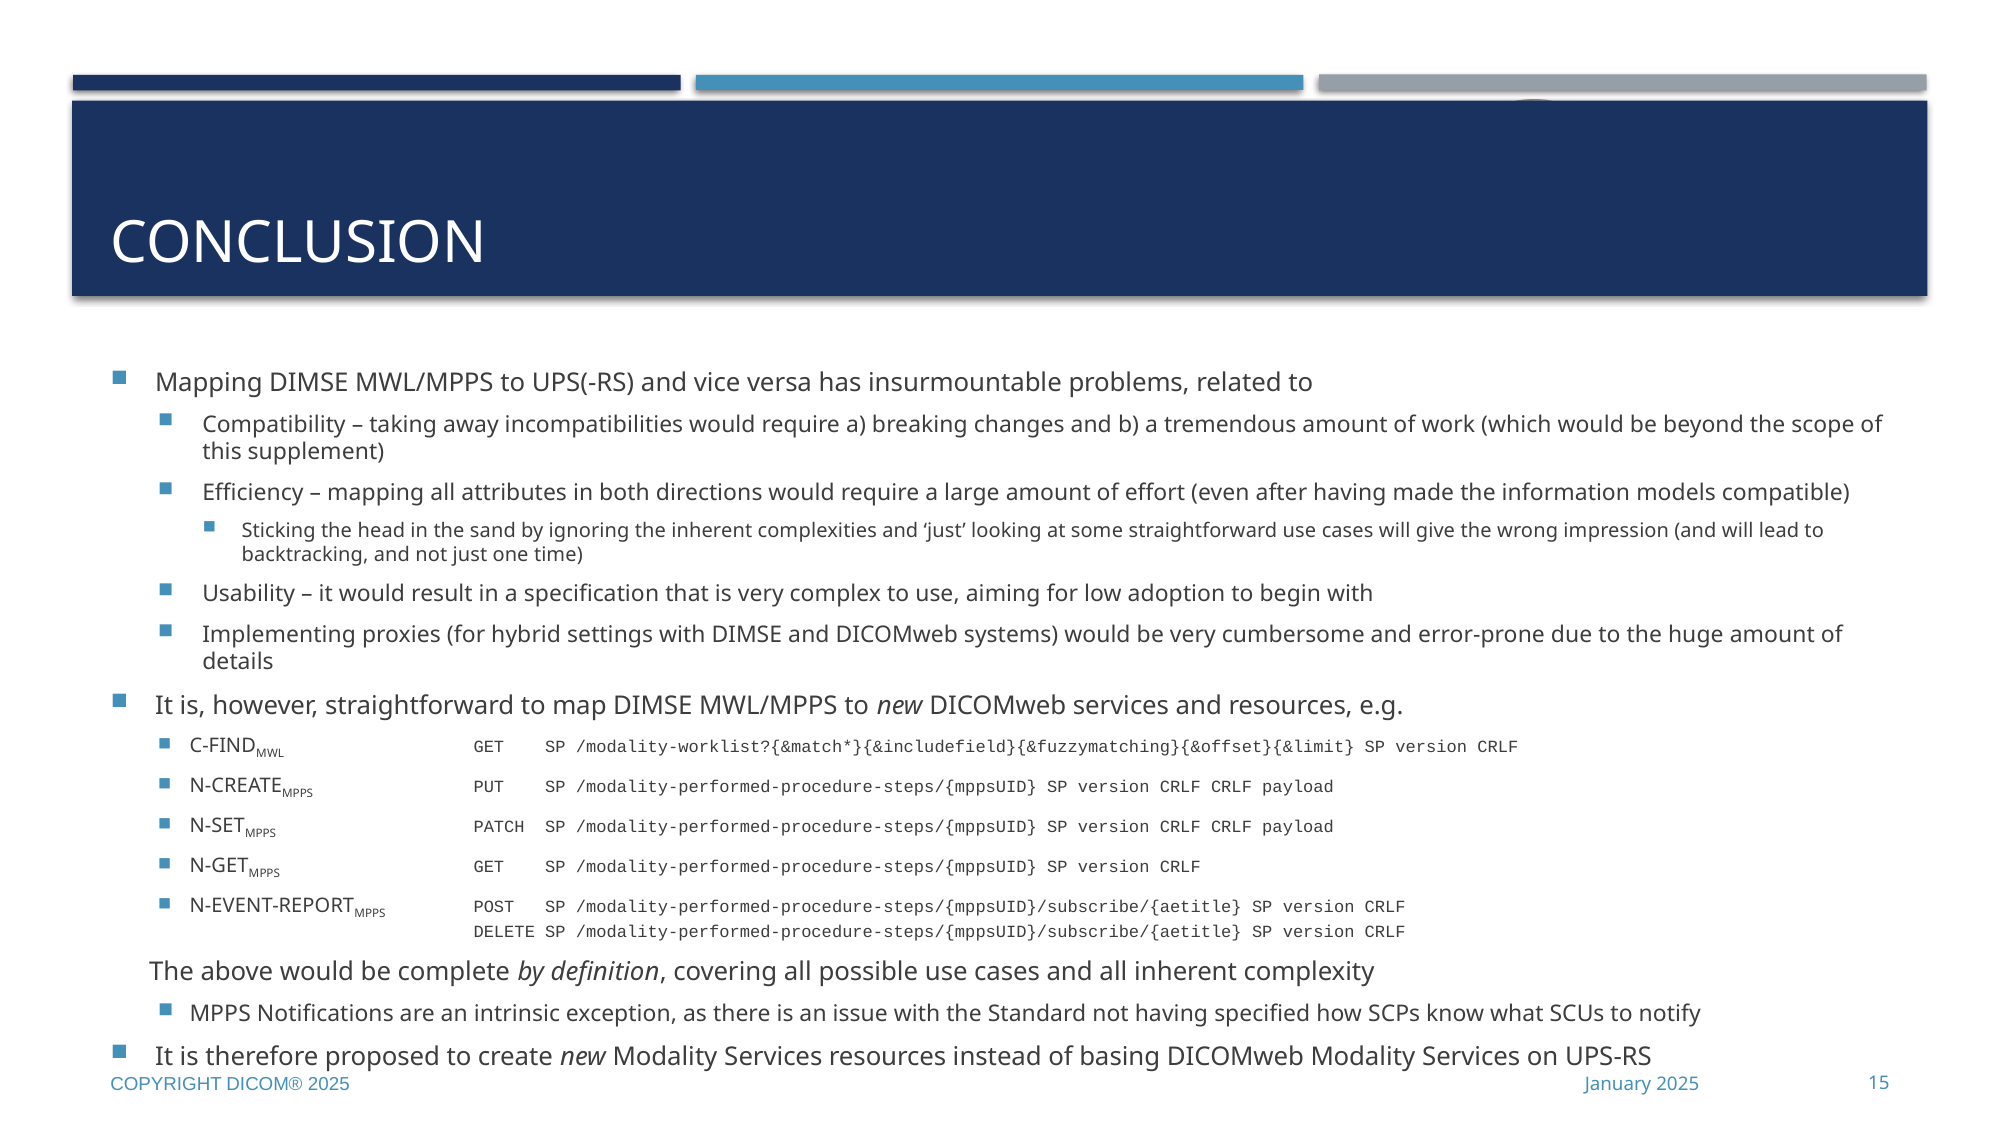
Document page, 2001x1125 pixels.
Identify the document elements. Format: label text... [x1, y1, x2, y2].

slide_number 15 [1732, 1053, 1905, 1114]
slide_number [1247, 1053, 1715, 1114]
title Conclusion [95, 115, 1905, 282]
list Mapping DIMSE MWL/MPPS to UPS(-RS) and vice versa has insurmountable problems, related to Compatibility – taking away incompatibilities would require a) breaking changes and b) a tremendous amount of work (which would be beyond the scope of this supplement) Efficiency – mapping all attributes in both directions would require a large amount of effort (even after having made the information models compatible) Sticking the head in the sand by ignoring the inherent complexities and ‘just’ looking at some straightforward use cases will give the wrong impression (and will lead to backtracking, and not just one time) Usability – it would result in a specification that is very complex to use, aiming for low adoption to begin with Implementing proxies (for hybrid settings with DIMSE and DICOMweb systems) would be very cumbersome and error-prone due to the huge amount of details It is, however, straightforward to map DIMSE MWL/MPPS to new DICOMweb services and resources, e.g. C-FINDMWL GET SP /modality-worklist?{&match*}{&includefield}{&fuzzymatching}{&offset}{&limit} SP version CRLF N-CREATEMPPS PUT SP /modality-performed-procedure-steps/{mppsUID} SP version CRLF CRLF payload N-SETMPPS PATCH SP /modality-performed-procedure-steps/{mppsUID} SP version CRLF CRLF payload N-GETMPPS GET SP /modality-performed-procedure-steps/{mppsUID} SP version CRLF N-EVENT-REPORTMPPS POST SP /modality-performed-procedure-steps/{mppsUID}/subscribe/{aetitle} SP version CRLF DELETE SP /modality-performed-procedure-steps/{mppsUID}/subscribe/{aetitle} SP version CRLF The above would be complete by definition, covering all possible use cases and all inherent complexity MPPS Notifications are an intrinsic exception, as there is an issue with the Standard not having specified how SCPs know what SCUs to notify It is therefore proposed to create new Modality Services resources instead of basing DICOMweb Modality Services on UPS-RS [95, 357, 1905, 1080]
footer Copyright DICOM® 2025 [95, 1052, 1230, 1113]
